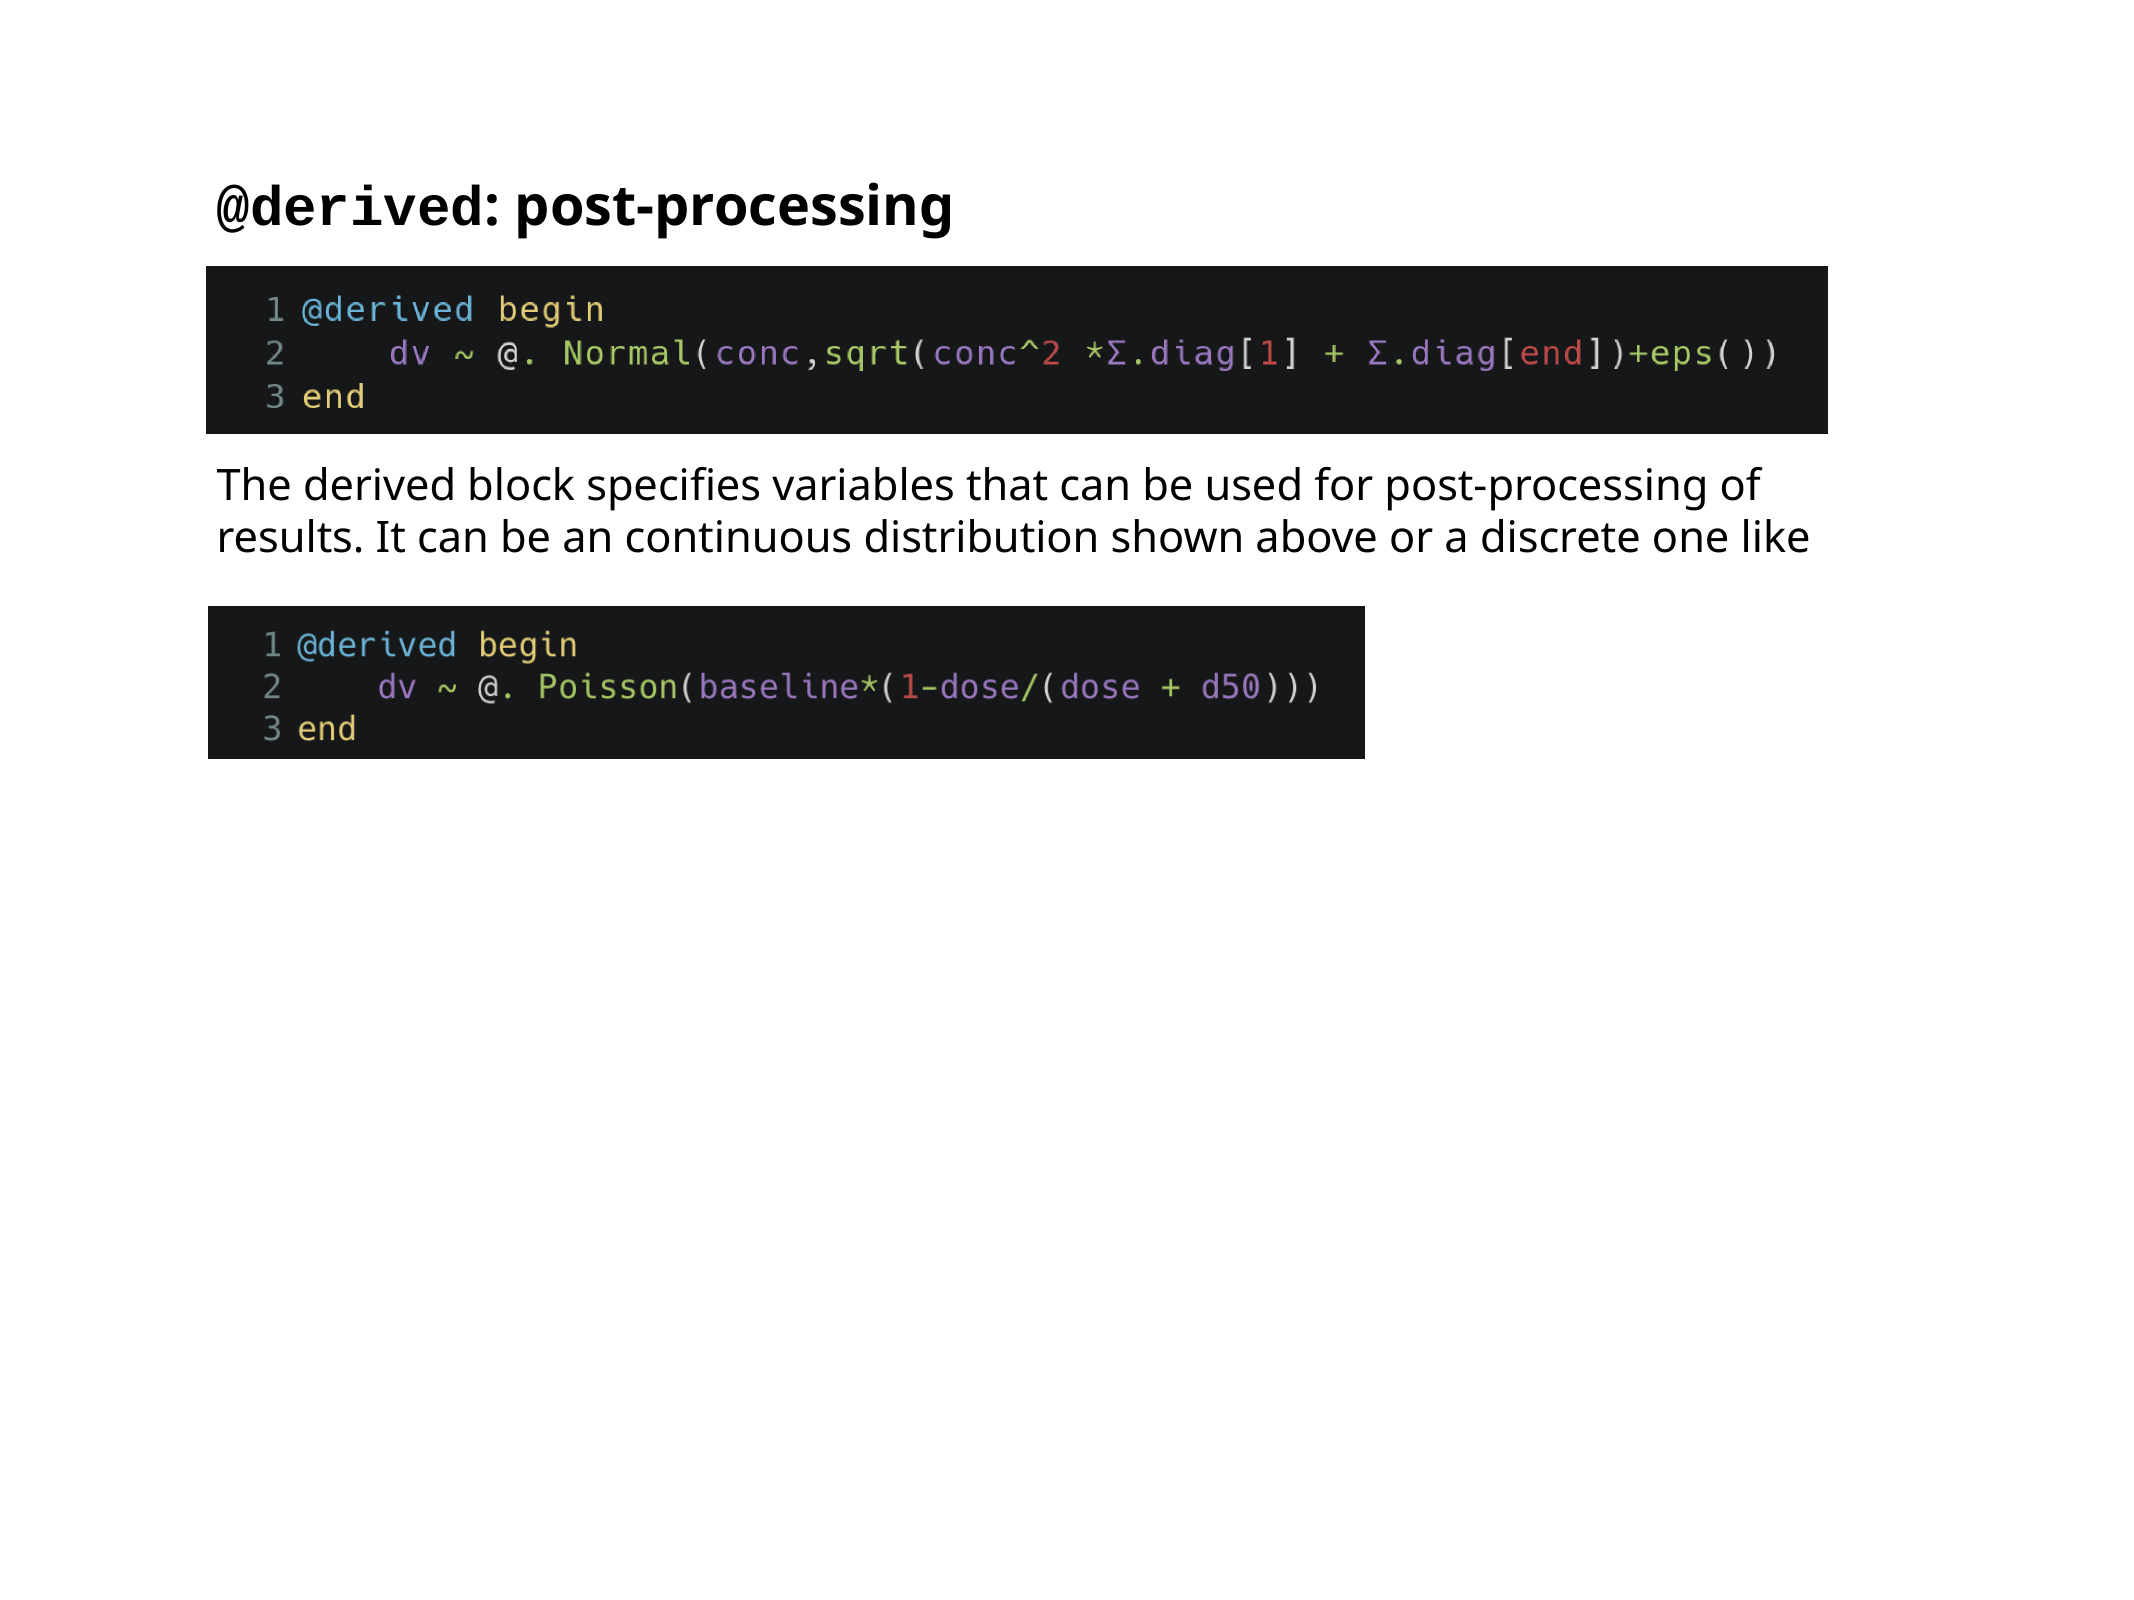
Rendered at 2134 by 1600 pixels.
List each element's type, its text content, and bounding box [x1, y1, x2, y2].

picture [208, 606, 1365, 759]
picture [206, 266, 1828, 435]
subtitle @derived: post-processing @derived begin dv ~ @. Normal(conc,sqrt(conc^2 *Σ.diag[1] + Σ.diag[end])+eps()) end The derived block specifies variables that can be used for post-processing of results. It can be an continuous distribution shown above or a discrete one like @derived begin dv ~ @. Poisson(baseline*(1-dose/(dose + d50))) end [207, 160, 1926, 1440]
